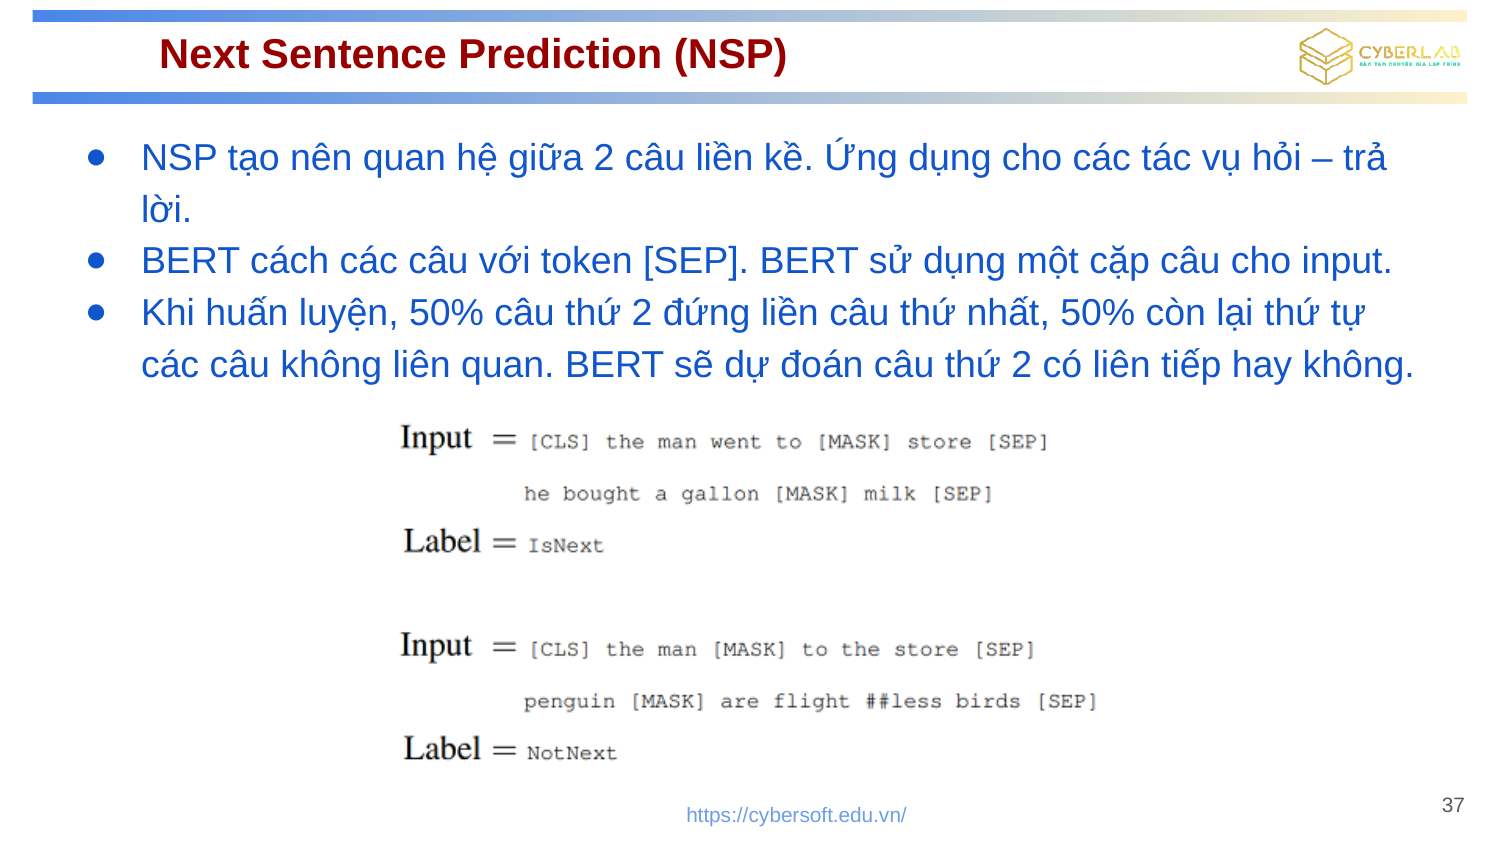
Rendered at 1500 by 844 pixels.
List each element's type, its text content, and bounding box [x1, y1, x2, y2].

picture [394, 399, 1105, 783]
picture [1449, 28, 1468, 85]
slide_number 37 [1389, 782, 1480, 830]
list NSP tạo nên quan hệ giữa 2 câu liền kề. Ứng dụng cho các tác vụ hỏi – trả lời. BERT cách các câu với token [SEP]. BERT sử dụng một cặp câu cho input. Khi huấn luyện, 50% câu thứ 2 đứng liền câu thứ nhất, 50% còn lại thứ tự các câu không liên quan. BERT sẽ dự đoán câu thứ 2 có liên tiếp hay không. [51, 111, 1449, 762]
title Next Sentence Prediction (NSP) [144, 12, 1449, 93]
